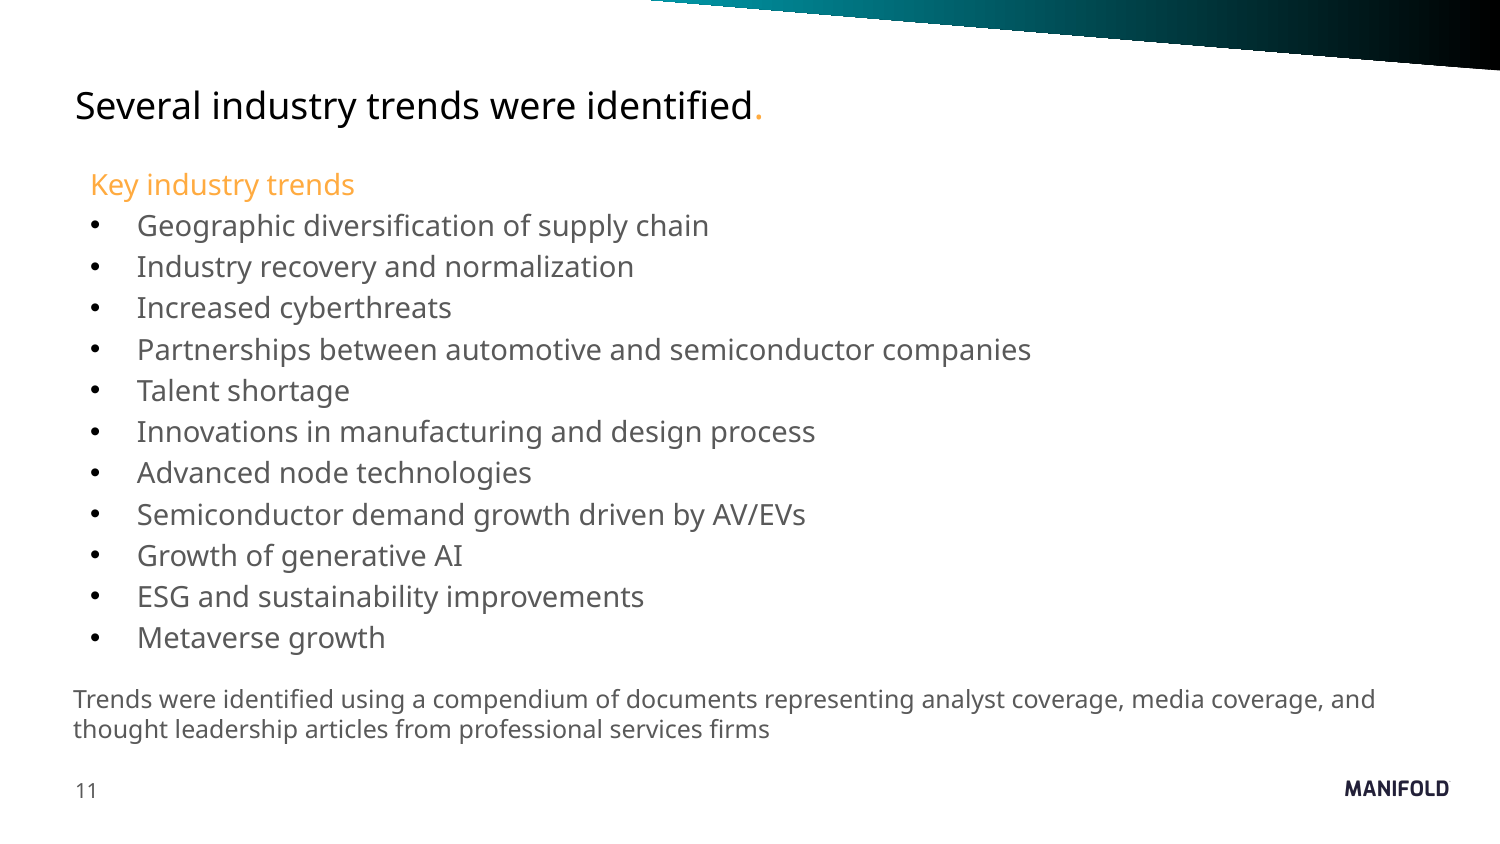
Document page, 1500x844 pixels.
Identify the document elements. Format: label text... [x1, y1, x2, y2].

picture [1337, 777, 1451, 802]
text_box Trends were identified using a compendium of documents representing analyst coverage, media coverage, and thought leadership articles from professional services firms [58, 676, 1425, 752]
text_box [651, 0, 1500, 71]
text_box 11 [74, 777, 165, 807]
text_box Several industry trends were identified. [74, 81, 1432, 133]
text_box Key industry trends Geographic diversification of supply chain Industry recovery and normalization Increased cyberthreats Partnerships between automotive and semiconductor companies Talent shortage Innovations in manufacturing and design process Advanced node technologies Semiconductor demand growth driven by AV/EVs Growth of generative AI ESG and sustainability improvements Metaverse growth [75, 158, 1391, 662]
